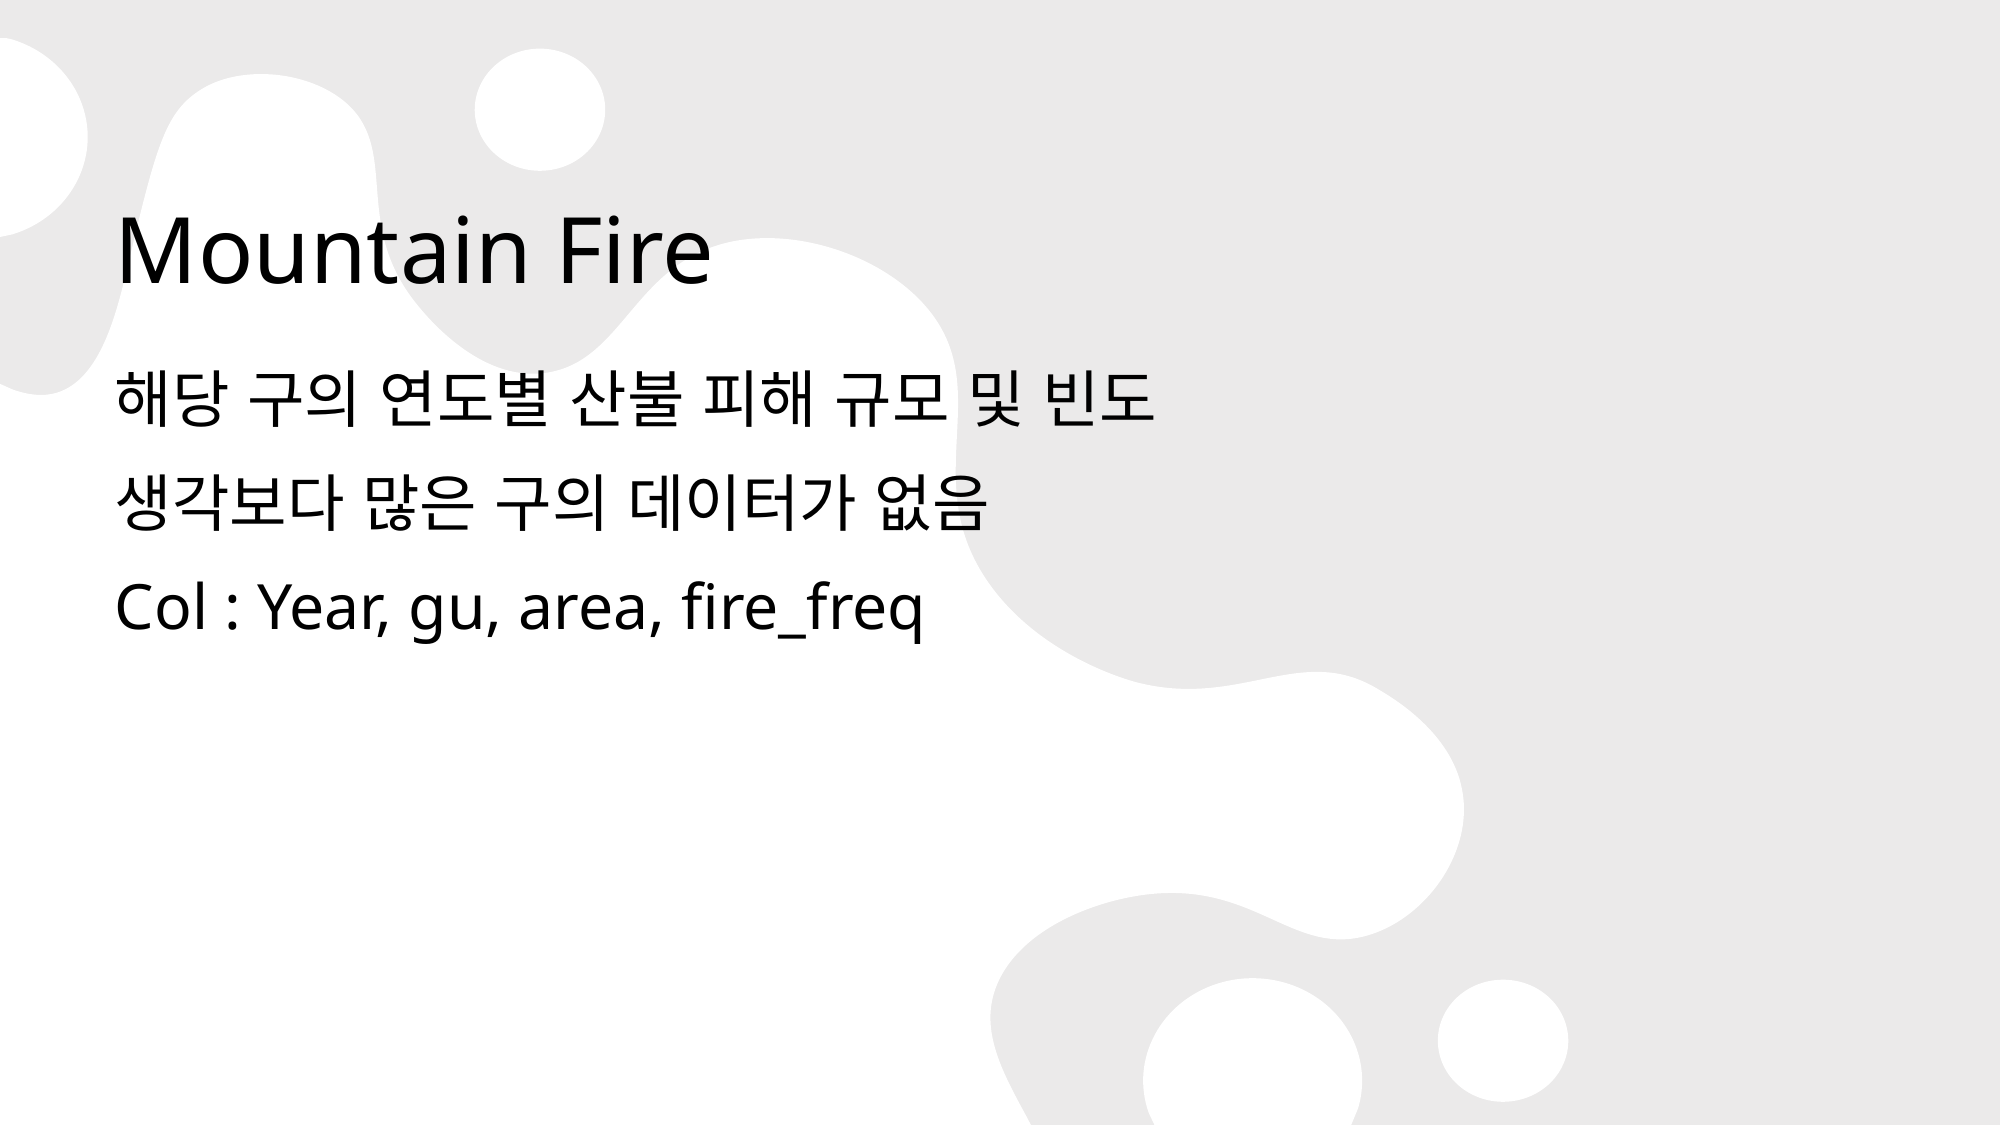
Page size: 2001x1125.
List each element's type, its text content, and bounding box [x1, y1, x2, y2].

title Mountain Fire [99, 91, 1900, 309]
list 해당 구의 연도별 산불 피해 규모 및 빈도 생각보다 많은 구의 데이터가 없음 Col : Year, gu, area, fire_freq [99, 345, 1900, 1008]
